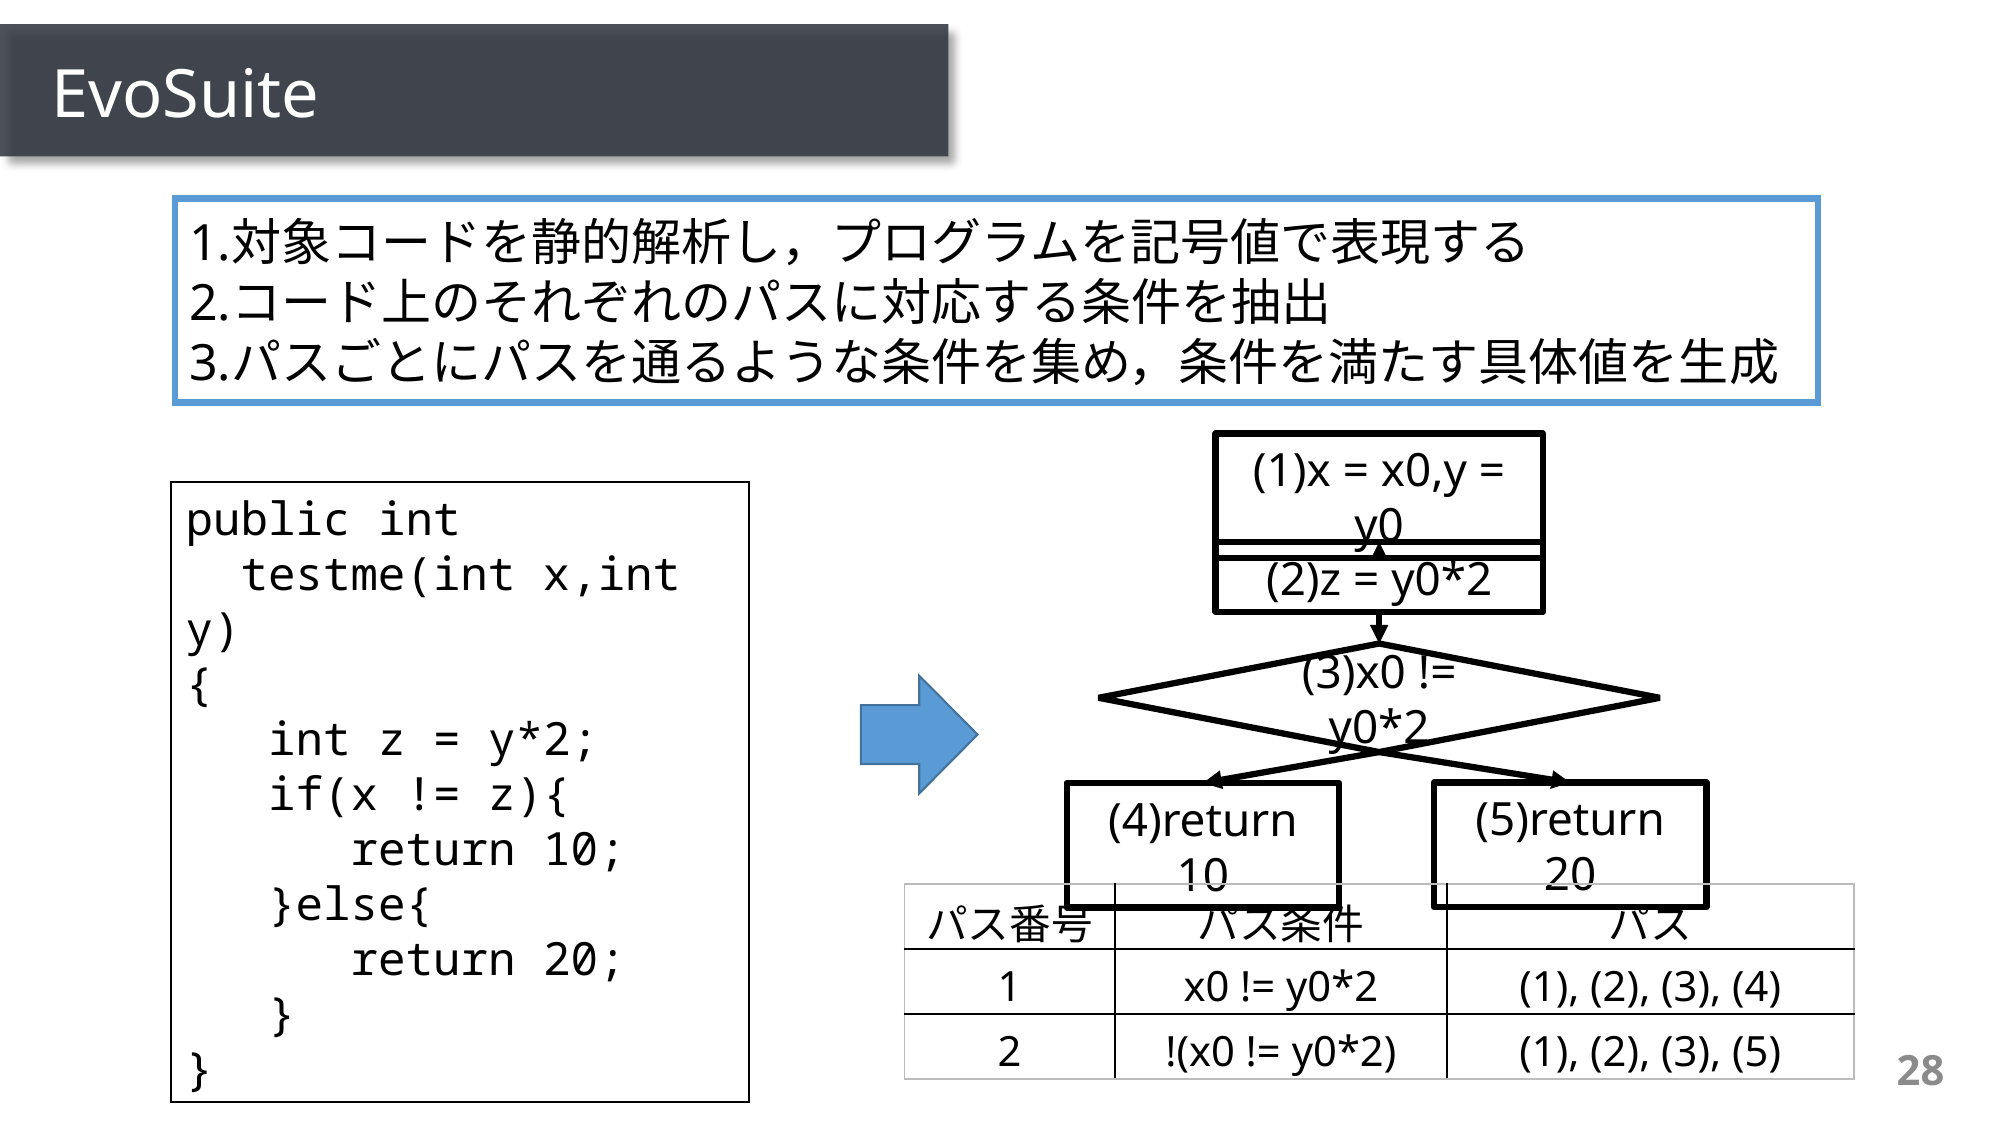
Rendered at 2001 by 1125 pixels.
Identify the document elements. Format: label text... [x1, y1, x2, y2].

text_box (5)return 20 [1433, 782, 1707, 883]
text_box public int testme(int x,int y) { int z = y*2; if(x != z){ return 10; }else{ return 20; } } [170, 481, 750, 1103]
table_cell 1 [905, 950, 1114, 1013]
text_box 対象コードを静的解析し，プログラムを記号値で表現する コード上のそれぞれのパスに対応する条件を抽出 パスごとにパスを通るような条件を集め，条件を満たす具体値を生成 [174, 198, 1819, 403]
text_box [859, 673, 980, 796]
table_cell (1), (2), (3), (5) [1448, 1015, 1853, 1078]
table_cell 2 [905, 1015, 1114, 1078]
text_box (4)return 10 [1066, 782, 1340, 883]
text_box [1379, 752, 1571, 783]
text_box (3)x0 != y0*2 [1098, 642, 1661, 751]
table_header パス番号 [905, 885, 1114, 948]
table_header パス [1448, 885, 1853, 948]
table_header パス条件 [1116, 885, 1446, 948]
table_cell x0 != y0*2 [1116, 950, 1446, 1013]
table_cell (1), (2), (3), (4) [1448, 950, 1853, 1013]
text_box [1202, 752, 1379, 783]
text_box (2)z = y0*2 [1215, 542, 1543, 612]
table_cell !(x0 != y0*2) [1116, 1015, 1446, 1078]
title EvoSuite [36, 36, 957, 156]
text_box (1)x = x0,y = y0 [1215, 433, 1543, 542]
